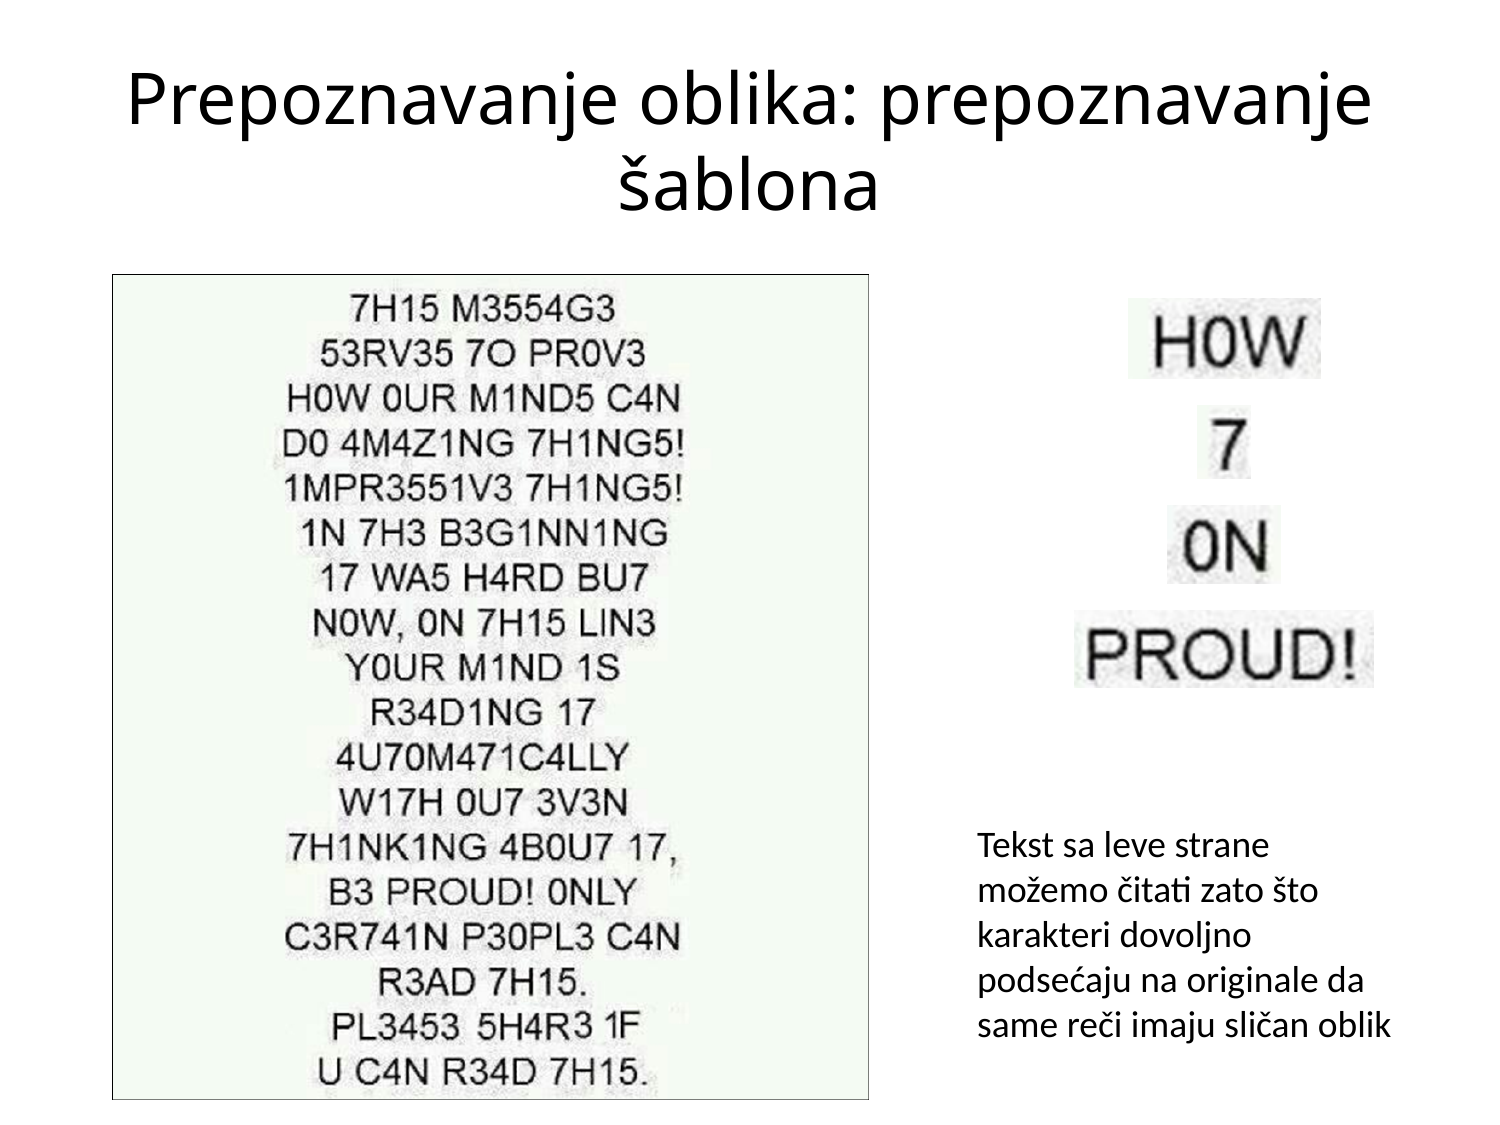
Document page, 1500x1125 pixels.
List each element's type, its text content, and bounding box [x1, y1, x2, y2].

text_box Tekst sa leve strane možemo čitati zato što karakteri dovoljno podsećaju na originale da same reči imaju sličan oblik [962, 812, 1425, 1053]
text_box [1074, 298, 1374, 688]
title Prepoznavanje oblika: prepoznavanje šablona [75, 45, 1425, 233]
picture [112, 274, 869, 1101]
